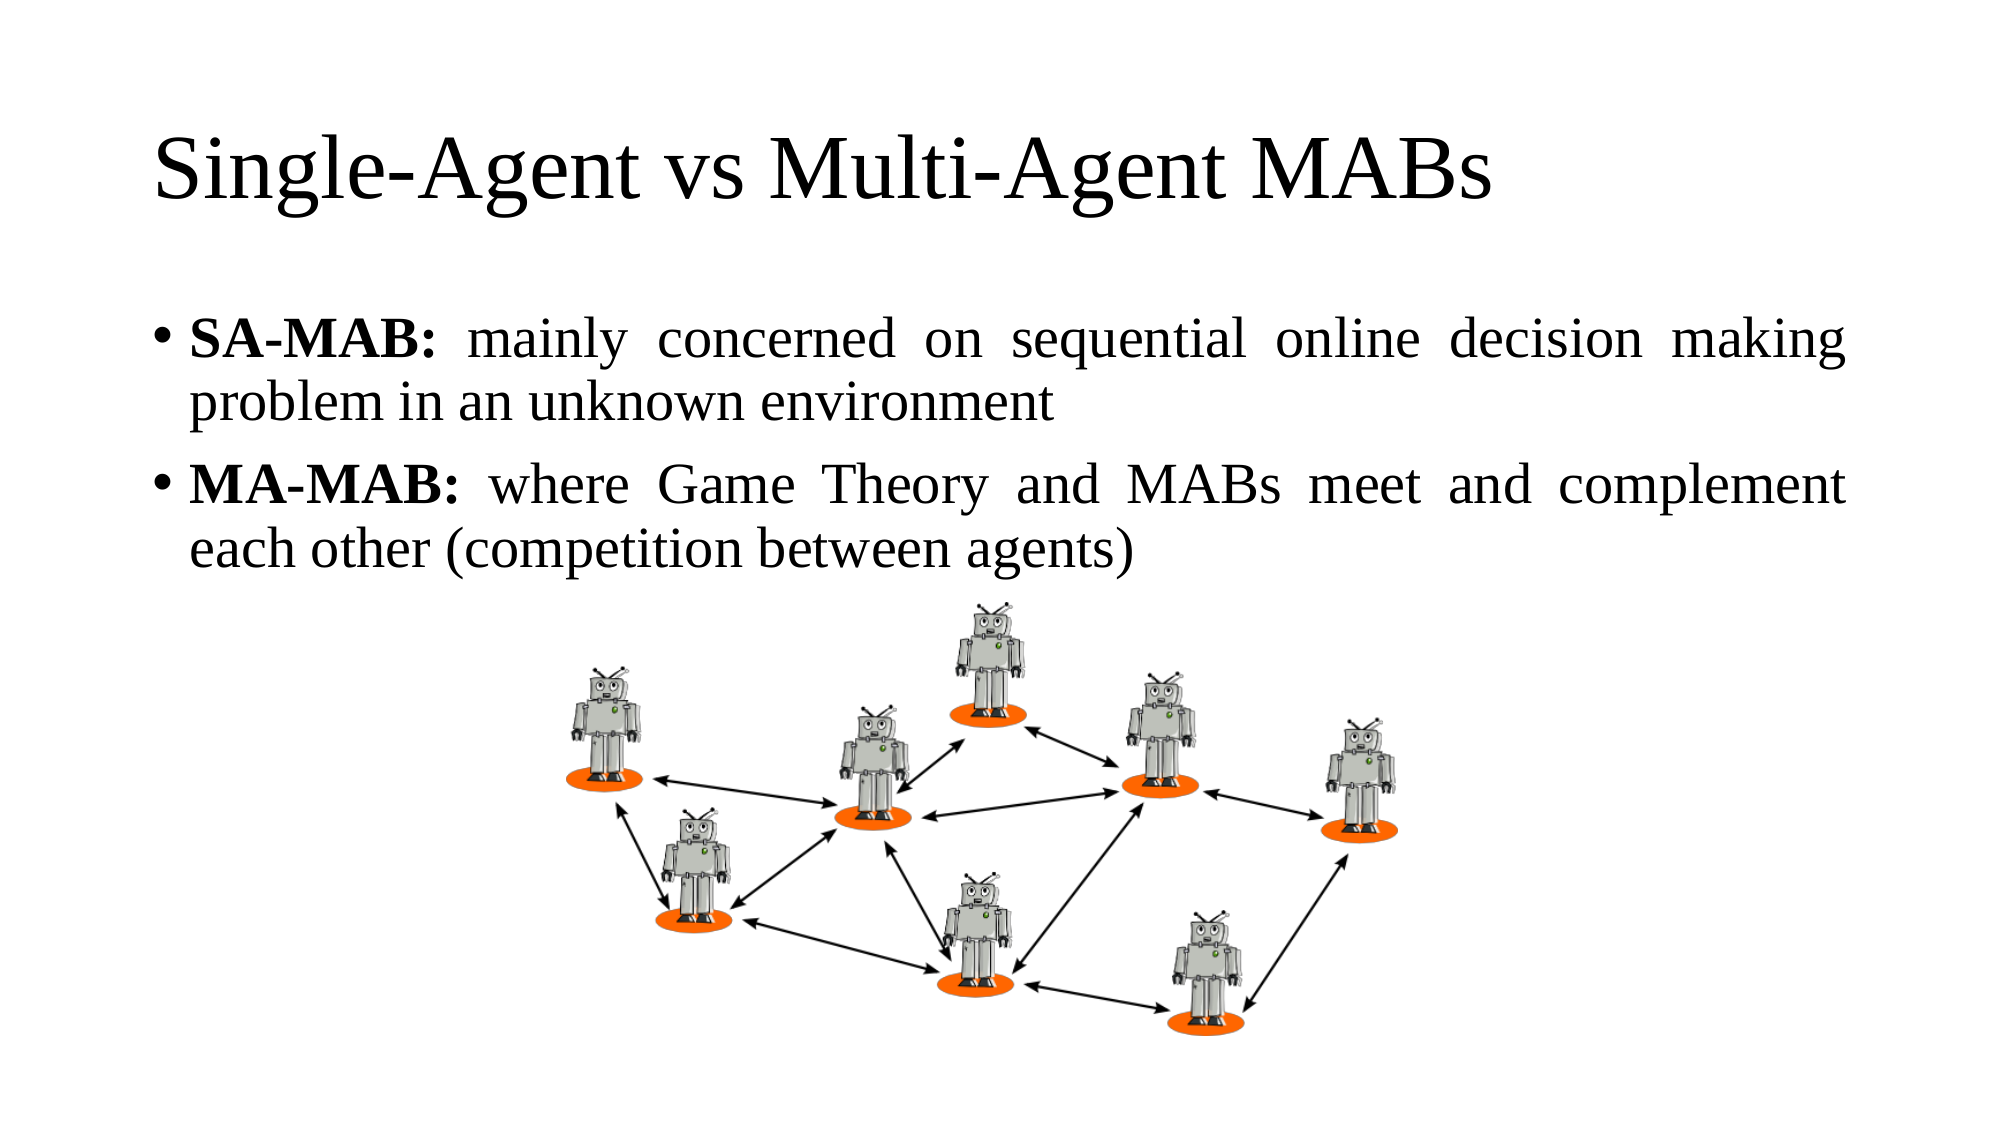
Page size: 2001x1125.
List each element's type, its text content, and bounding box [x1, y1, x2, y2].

picture [566, 602, 1398, 1036]
list SA-MAB: mainly concerned on sequential online decision making problem in an unknown environment MA-MAB: where Game Theory and MABs meet and complement each other (competition between agents) [137, 299, 1863, 1014]
title Single-Agent vs Multi-Agent MABs [137, 59, 1863, 278]
